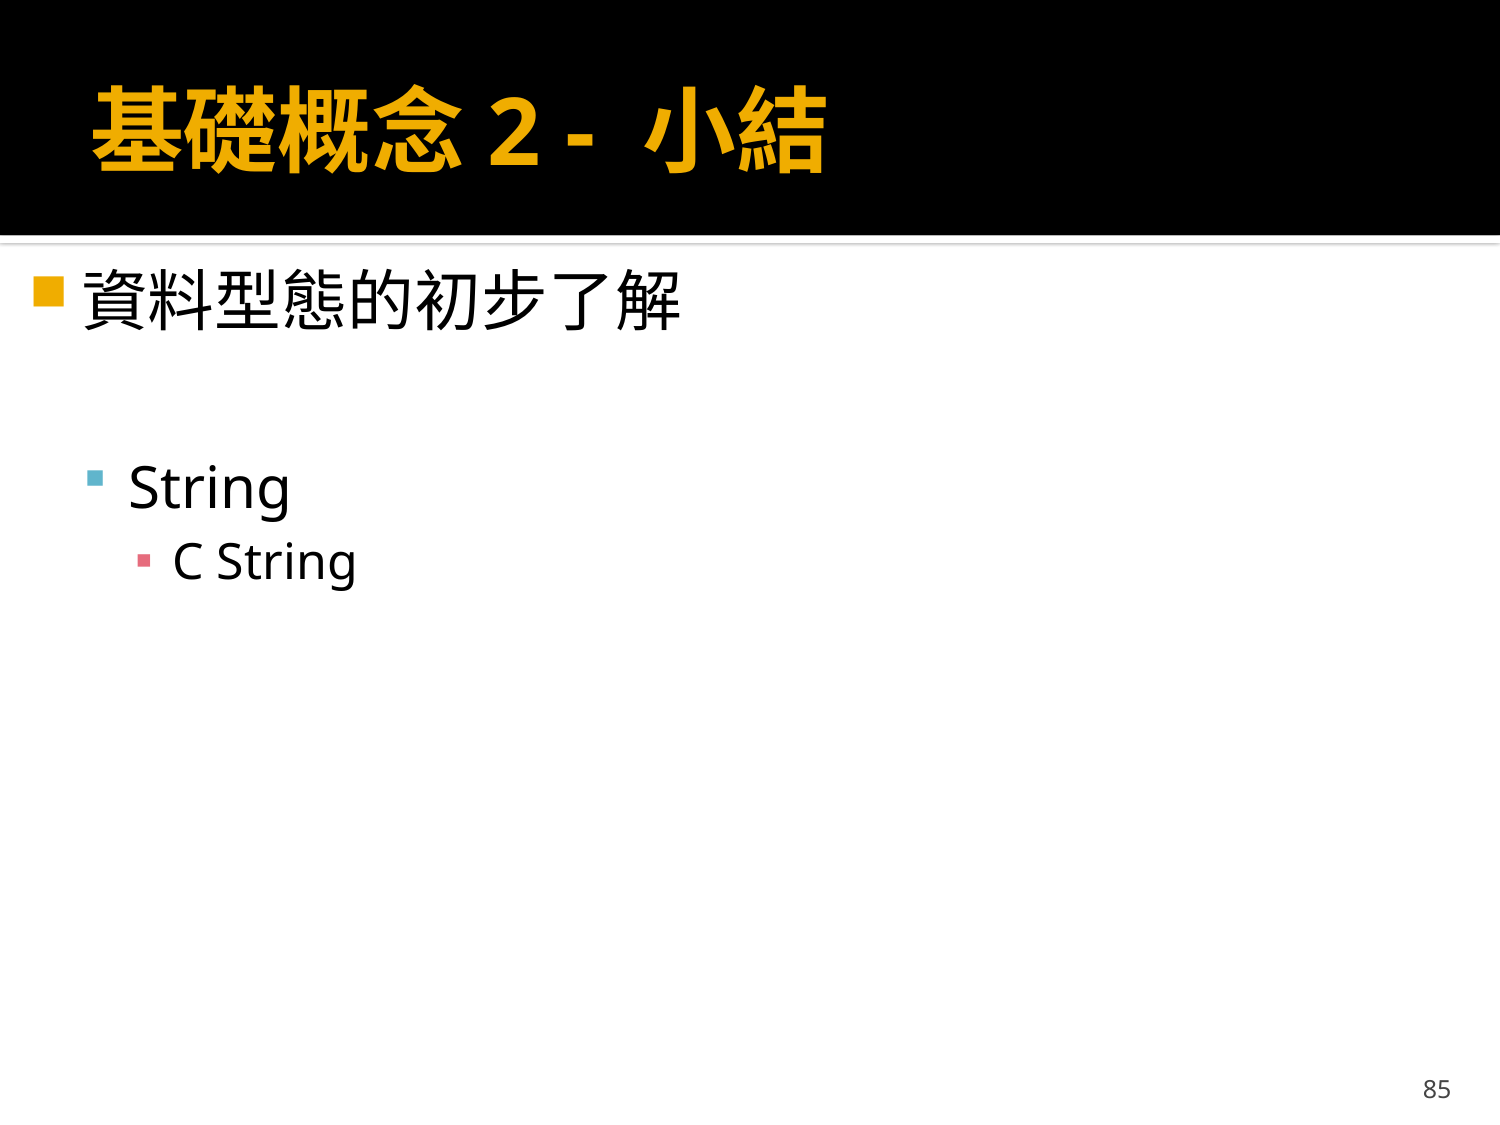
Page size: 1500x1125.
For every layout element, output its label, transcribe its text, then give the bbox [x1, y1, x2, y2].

list 資料型態的初步了解 String C String [0, 243, 1350, 1003]
title 基礎概念2 - 小結 [75, 25, 1425, 231]
slide_number 85 [1345, 1062, 1467, 1108]
